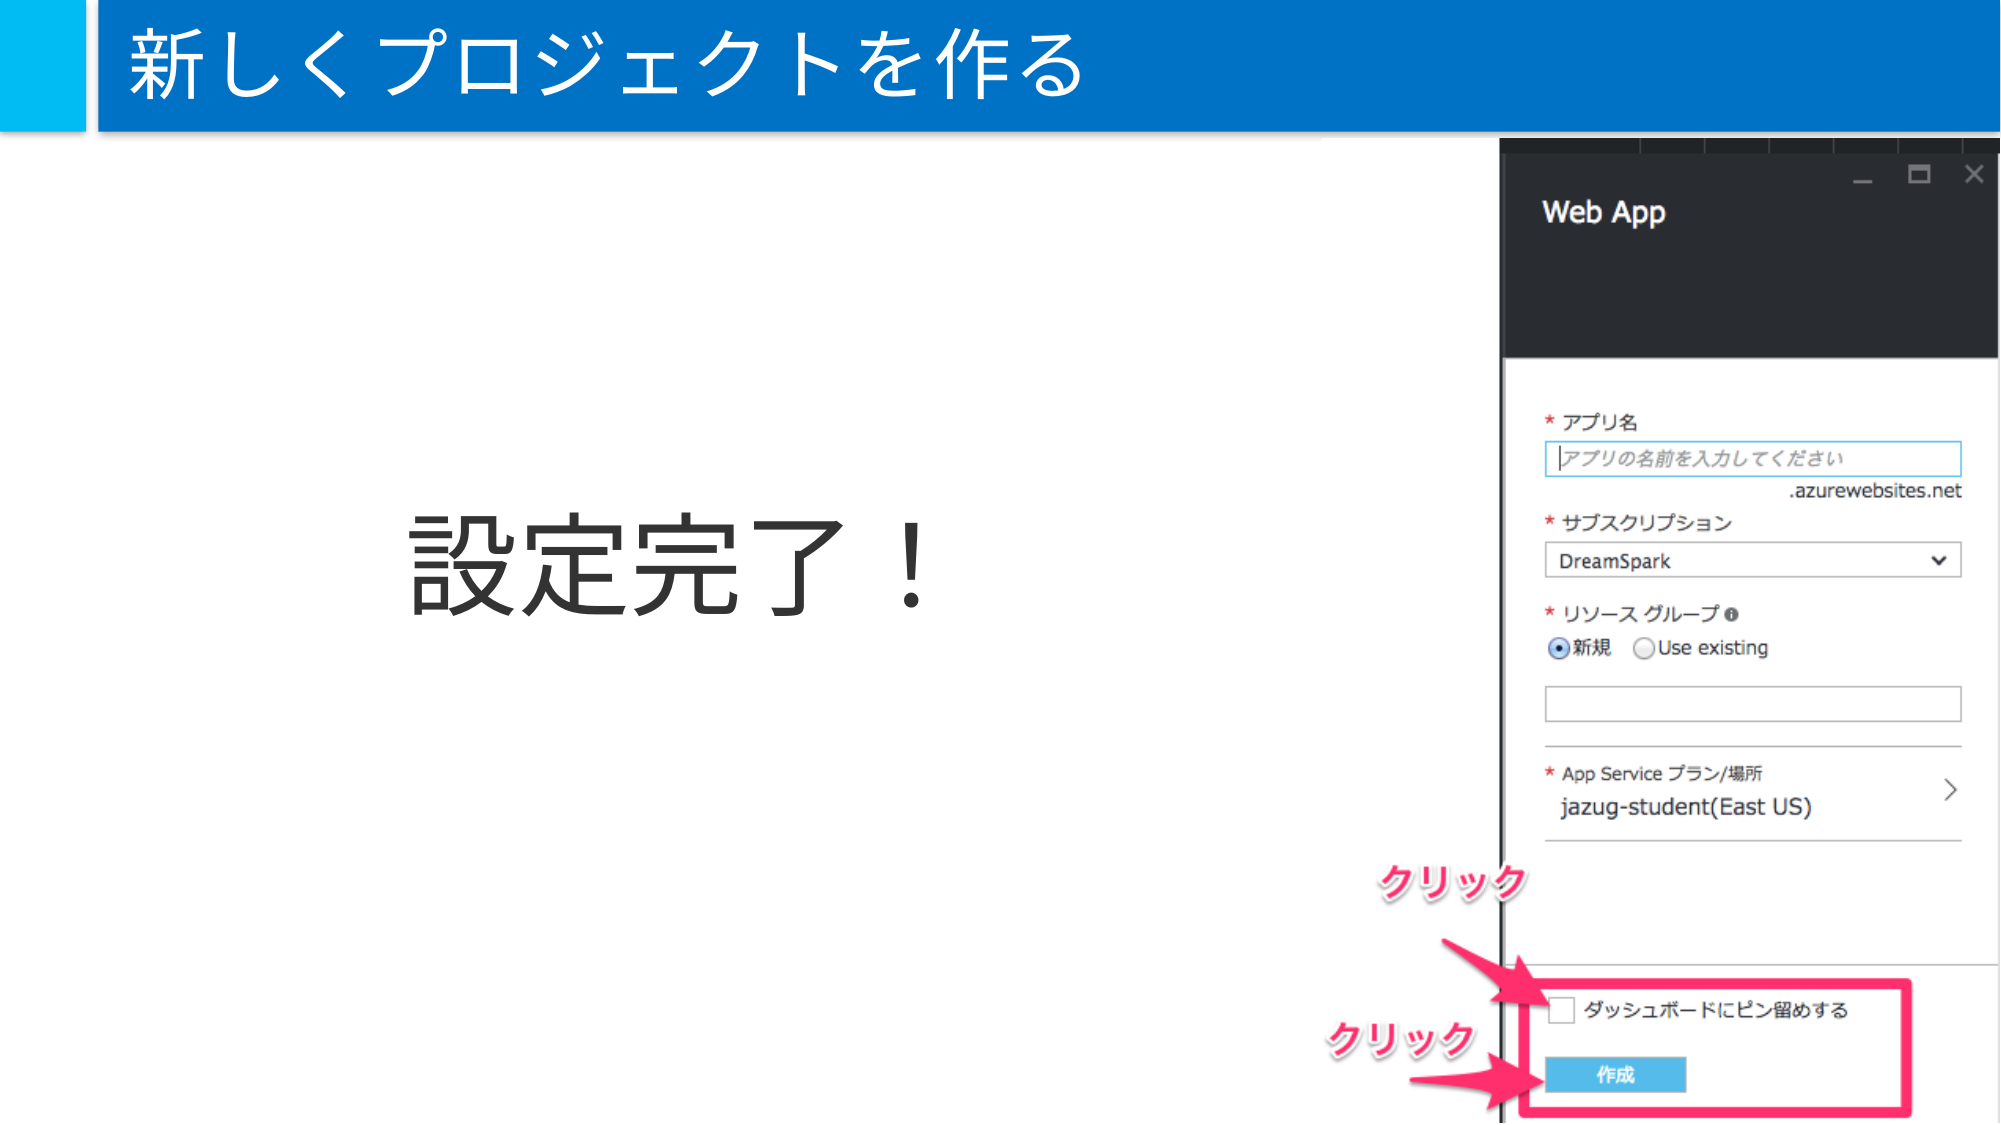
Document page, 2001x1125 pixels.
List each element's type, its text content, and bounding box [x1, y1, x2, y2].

text_box 設定完了！ [390, 487, 965, 638]
title 新しくプロジェクトを作る [98, 0, 2000, 132]
picture [1322, 137, 2000, 1123]
